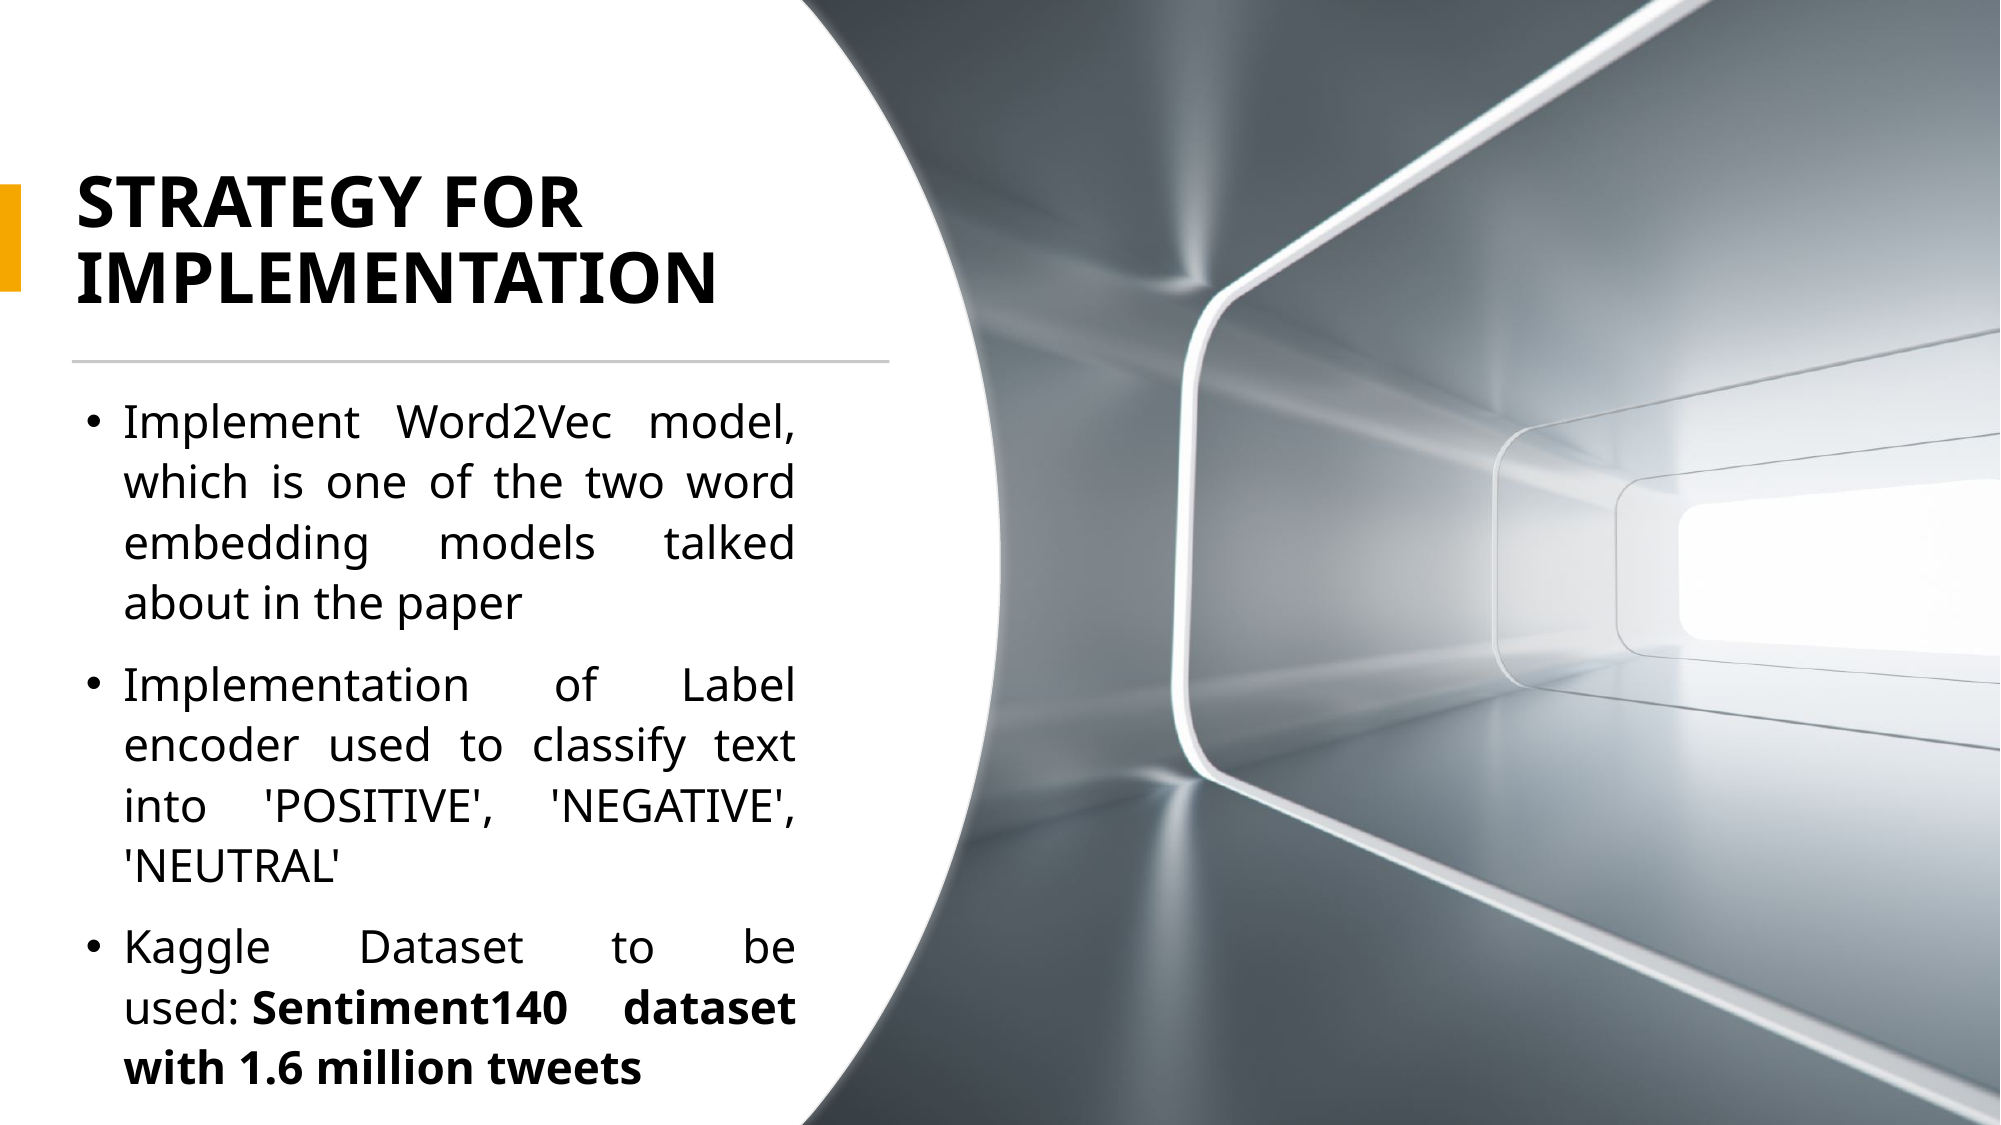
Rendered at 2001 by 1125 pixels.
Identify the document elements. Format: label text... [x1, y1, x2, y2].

subtitle Implement Word2Vec model, which is one of the two word embedding models talked about in the paper Implementation of Label encoder used to classify text into 'POSITIVE', 'NEGATIVE', 'NEUTRAL' Kaggle Dataset to be used: Sentiment140 dataset with 1.6 million tweets [61, 379, 800, 1047]
picture [800, 0, 2000, 1125]
title STRATEGY FOR IMPLEMENTATION [61, 140, 800, 345]
text_box [0, 183, 22, 293]
text_box [71, 359, 800, 364]
text_box [0, 0, 800, 1125]
